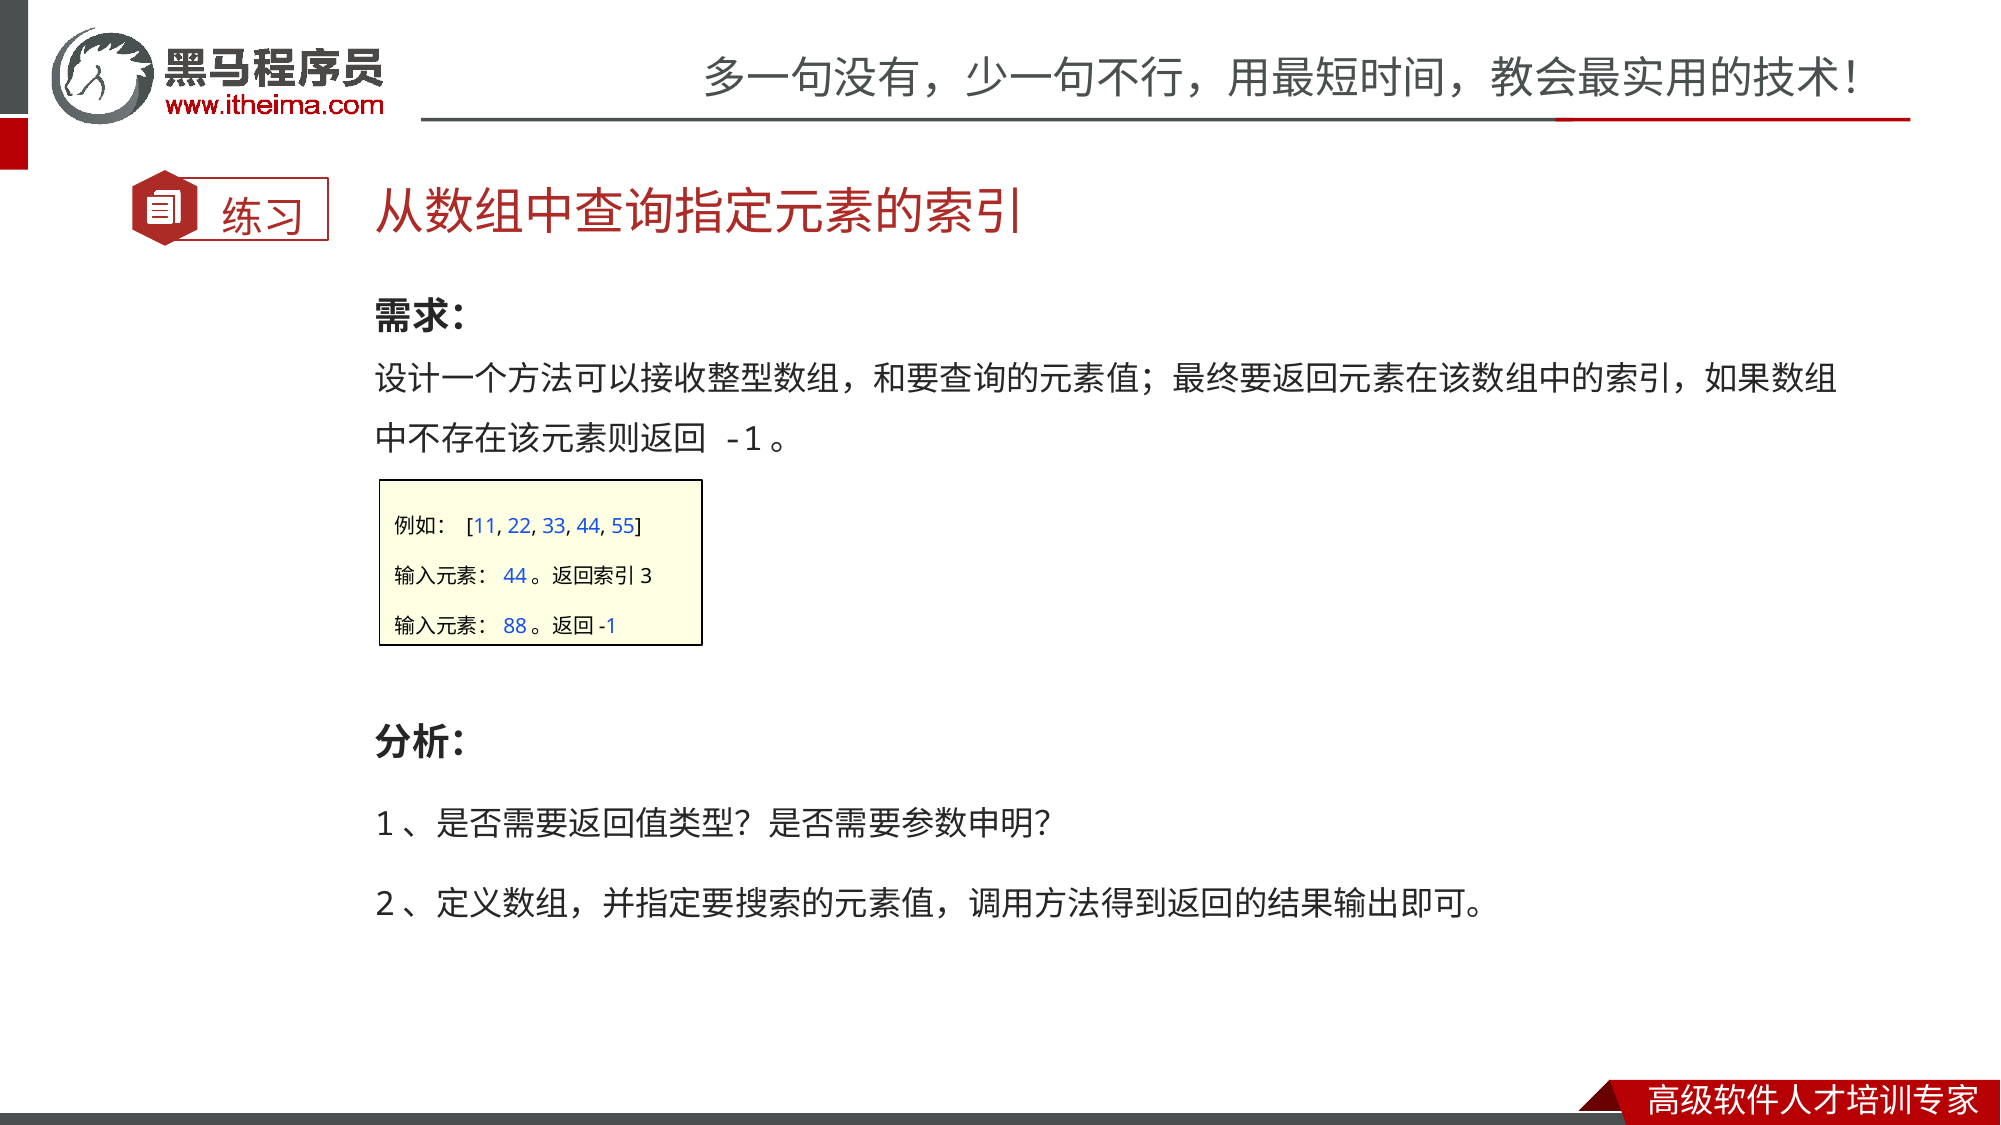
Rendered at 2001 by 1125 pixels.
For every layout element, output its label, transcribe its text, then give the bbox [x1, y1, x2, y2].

text_box 例如： [11, 22, 33, 44, 55] 输入元素：44。返回索引3 输入元素：88。返回-1 [379, 480, 703, 645]
list 需求： 设计一个方法可以接收整型数组，和要查询的元素值；最终要返回元素在该数组中的索引，如果数组中不存在该元素则返回 -1。 [360, 262, 1872, 445]
picture [147, 190, 181, 224]
text_box 分析： 1、是否需要返回值类型？是否需要参数申明？ 2、定义数组，并指定要搜索的元素值，调用方法得到返回的结果输出即可。 [360, 665, 1932, 1017]
picture [50, 26, 384, 125]
list 从数组中查询指定元素的索引 [360, 166, 1872, 252]
